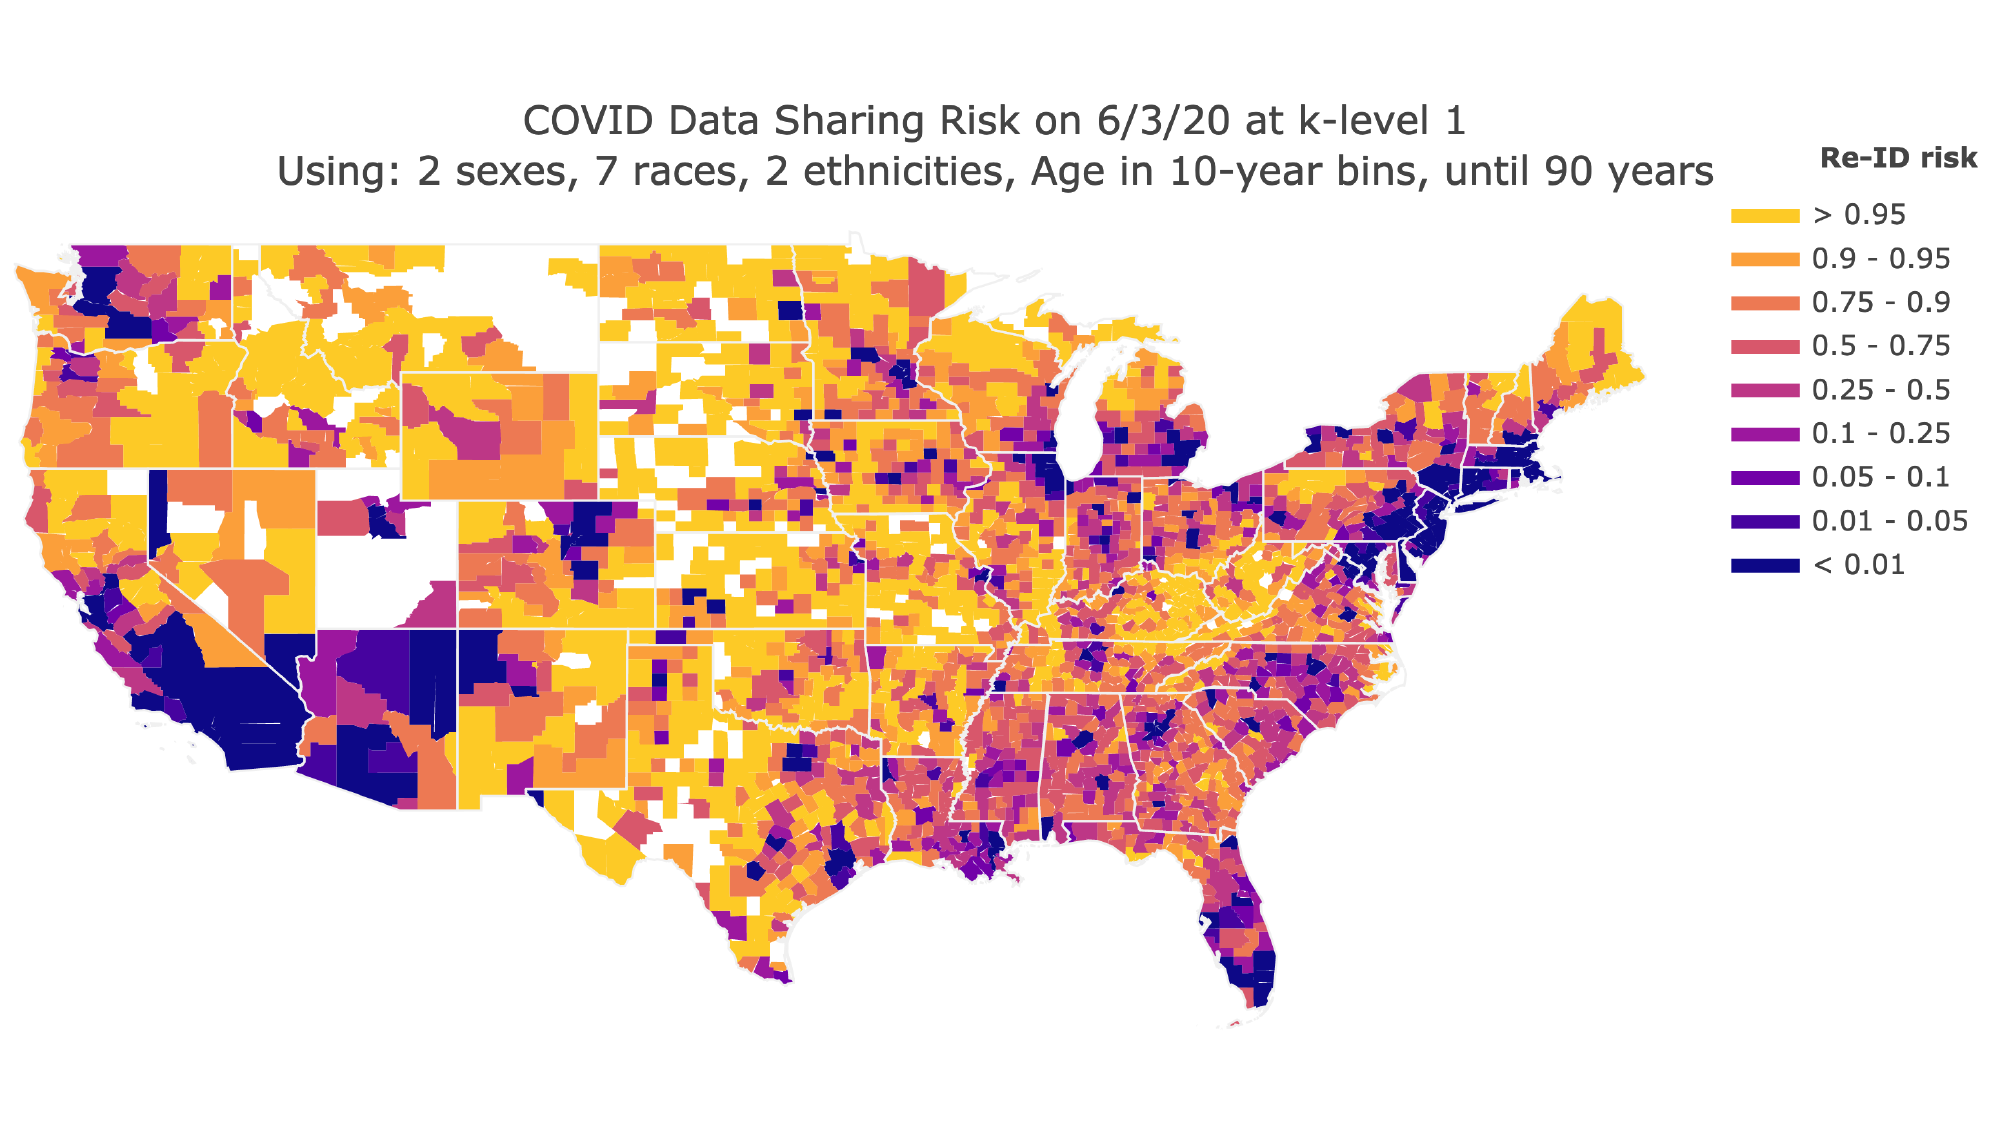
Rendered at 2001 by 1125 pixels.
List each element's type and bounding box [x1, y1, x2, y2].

picture [0, 87, 2000, 1037]
